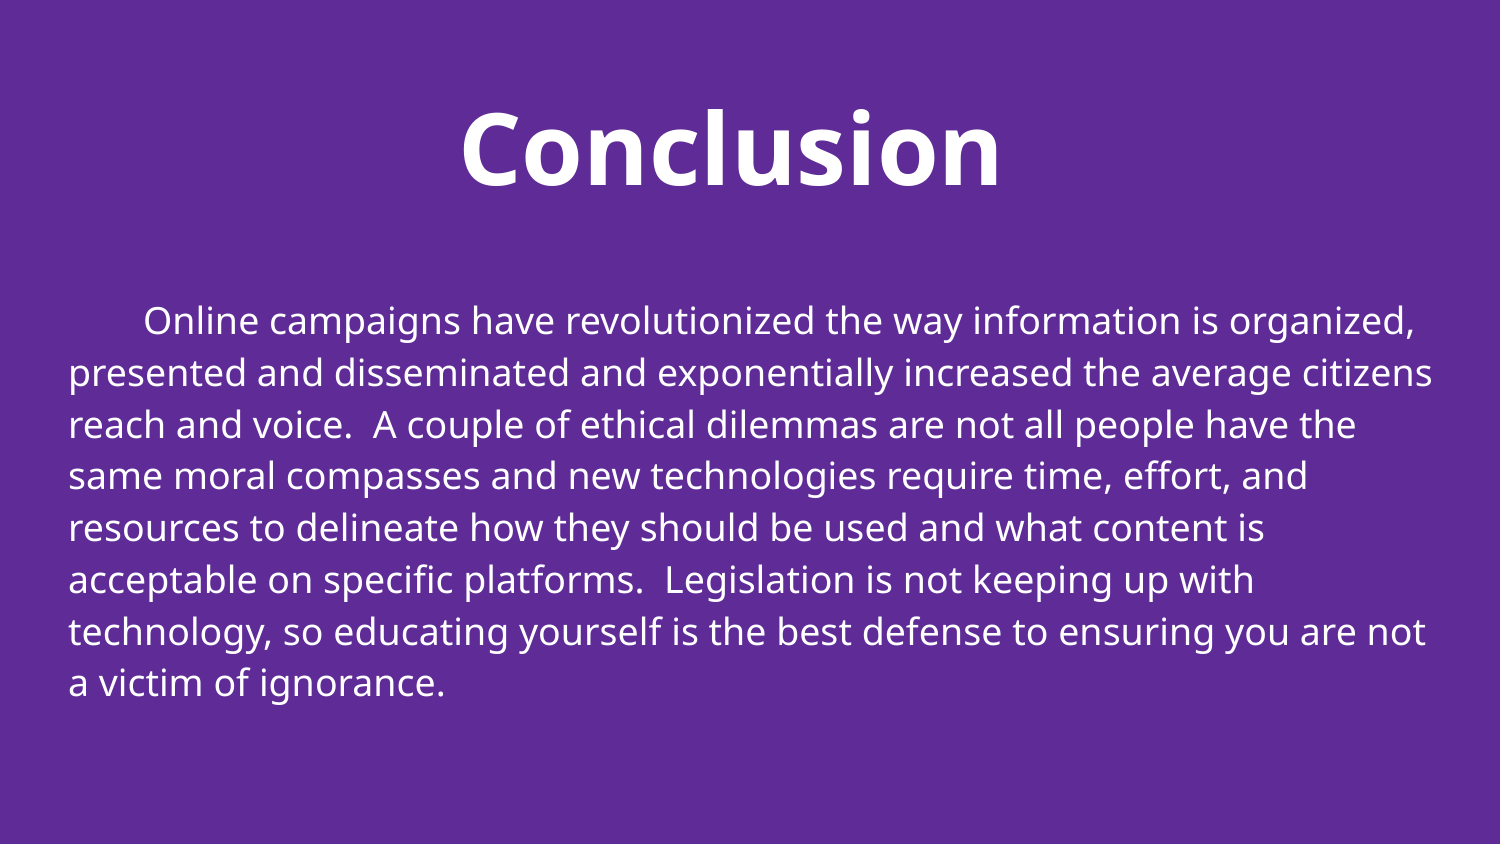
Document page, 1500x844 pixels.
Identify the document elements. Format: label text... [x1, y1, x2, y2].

title Conclusion [132, 41, 1331, 197]
list Online campaigns have revolutionized the way information is organized, presented and disseminated and exponentially increased the average citizens reach and voice. A couple of ethical dilemmas are not all people have the same moral compasses and new technologies require time, effort, and resources to delineate how they should be used and what content is acceptable on specific platforms. Legislation is not keeping up with technology, so educating yourself is the best defense to ensuring you are not a victim of ignorance. [53, 197, 1451, 616]
